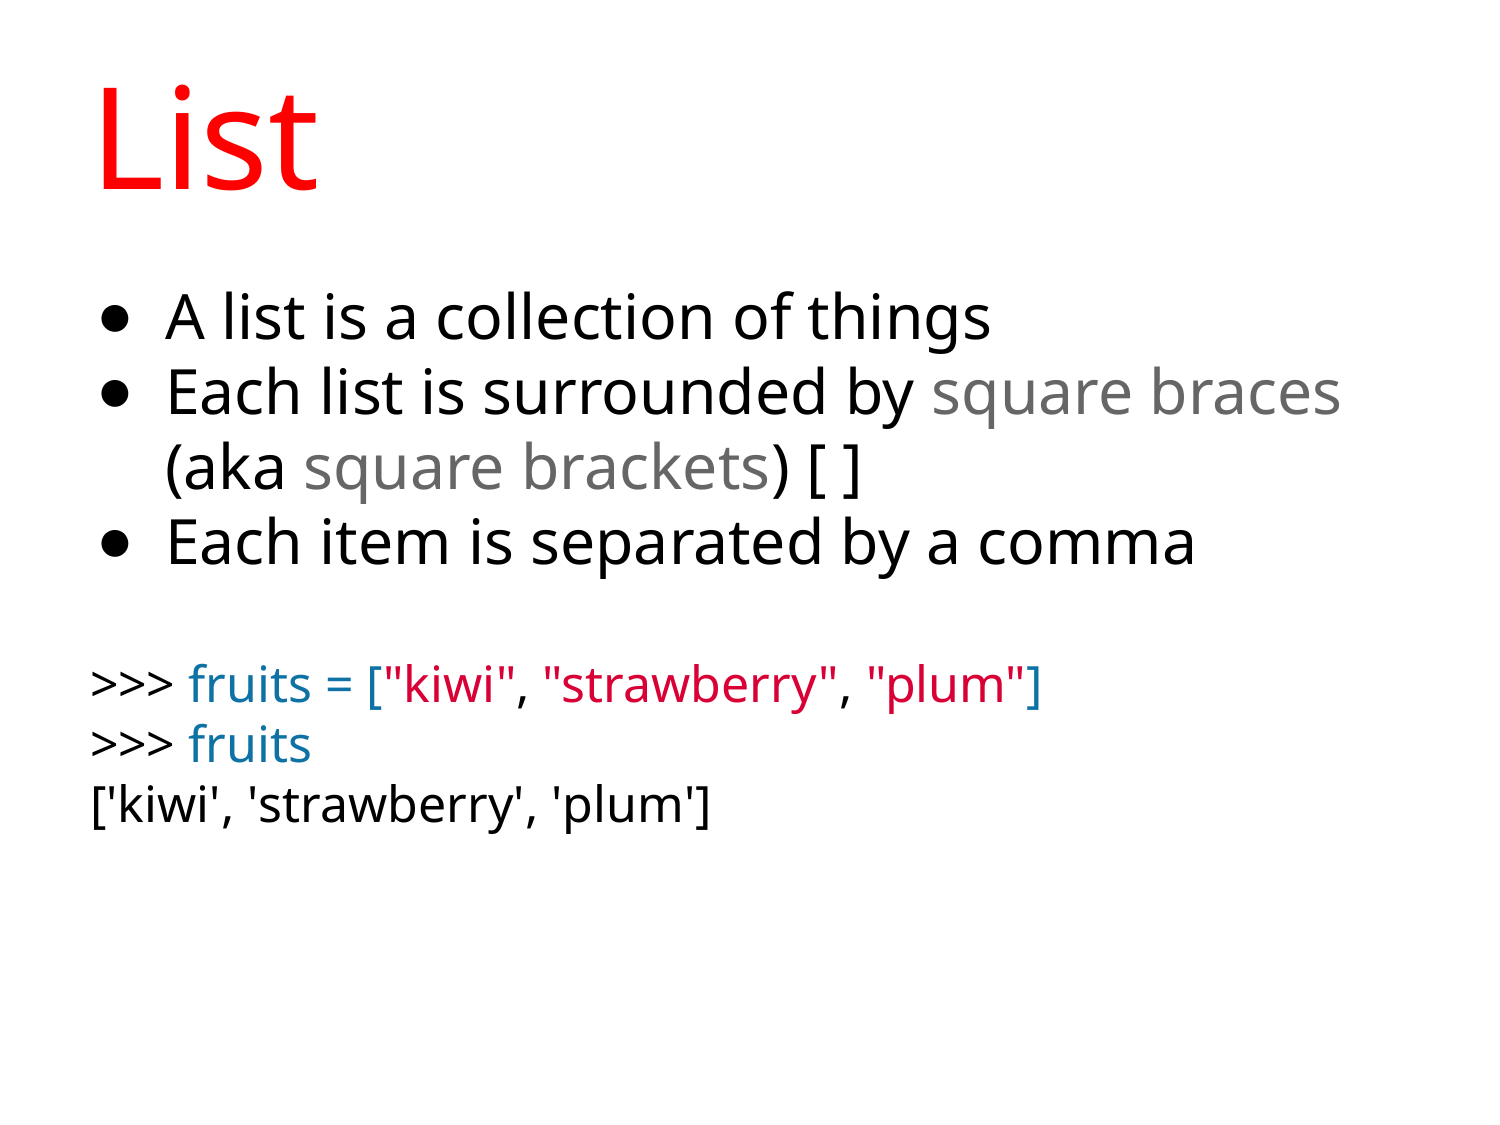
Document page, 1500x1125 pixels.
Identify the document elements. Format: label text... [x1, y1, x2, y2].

list A list is a collection of things Each list is surrounded by square braces (aka square brackets) [ ] Each item is separated by a comma >>> fruits = ["kiwi", "strawberry", "plum"] >>> fruits ['kiwi', 'strawberry', 'plum'] [75, 262, 1425, 1078]
title List [75, 45, 1425, 233]
